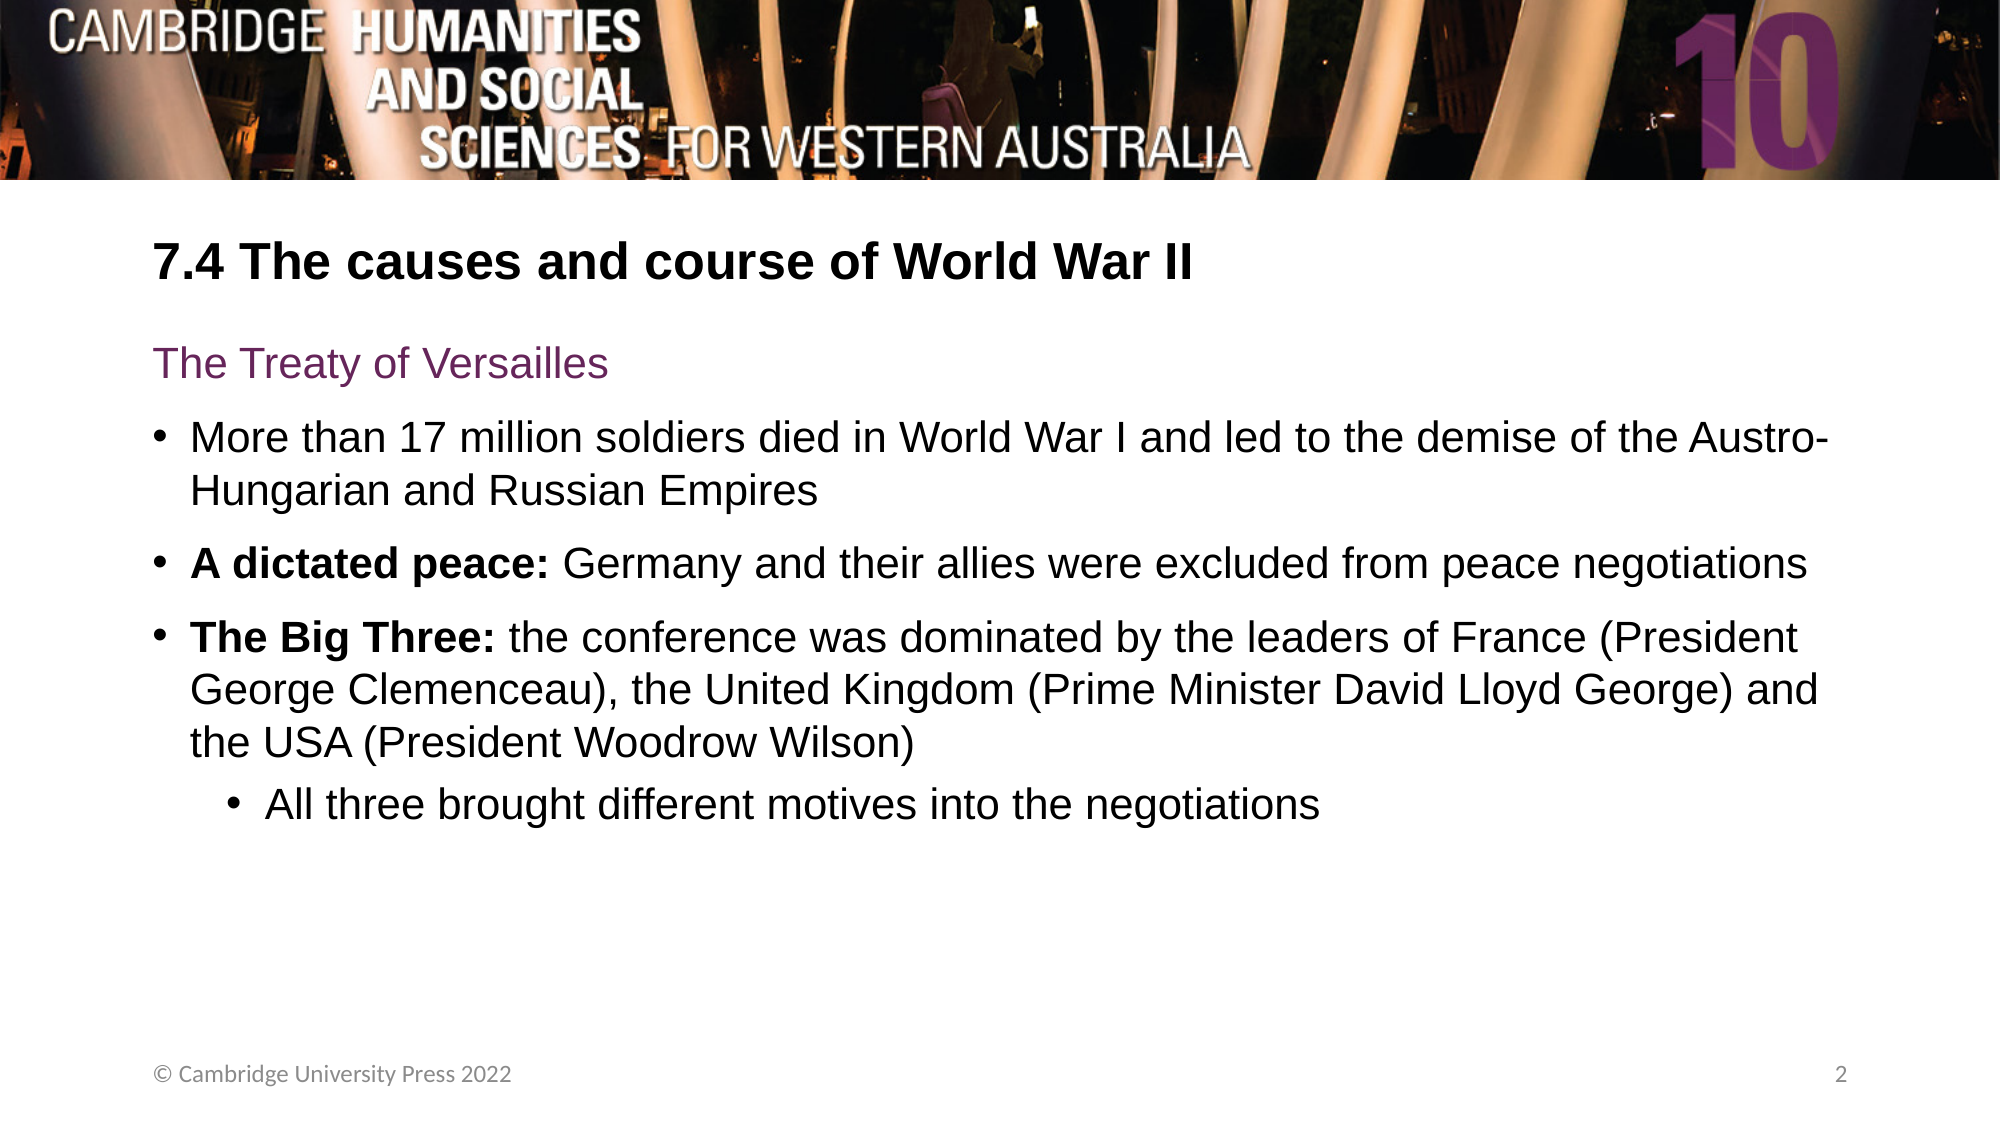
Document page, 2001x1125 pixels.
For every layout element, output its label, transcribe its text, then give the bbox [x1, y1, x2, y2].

list The Treaty of Versailles [137, 332, 1863, 402]
title 7.4 The causes and course of World War II [137, 192, 1863, 332]
list More than 17 million soldiers died in World War I and led to the demise of the Austro-Hungarian and Russian Empires A dictated peace: Germany and their allies were excluded from peace negotiations The Big Three: the conference was dominated by the leaders of France (President George Clemenceau), the United Kingdom (Prime Minister David Lloyd George) and the USA (President Woodrow Wilson) All three brought different motives into the negotiations [137, 402, 1863, 1043]
picture [0, 0, 2000, 180]
slide_number 2 [1412, 1042, 1863, 1103]
slide_number © Cambridge University Press 2022 [137, 1042, 588, 1103]
